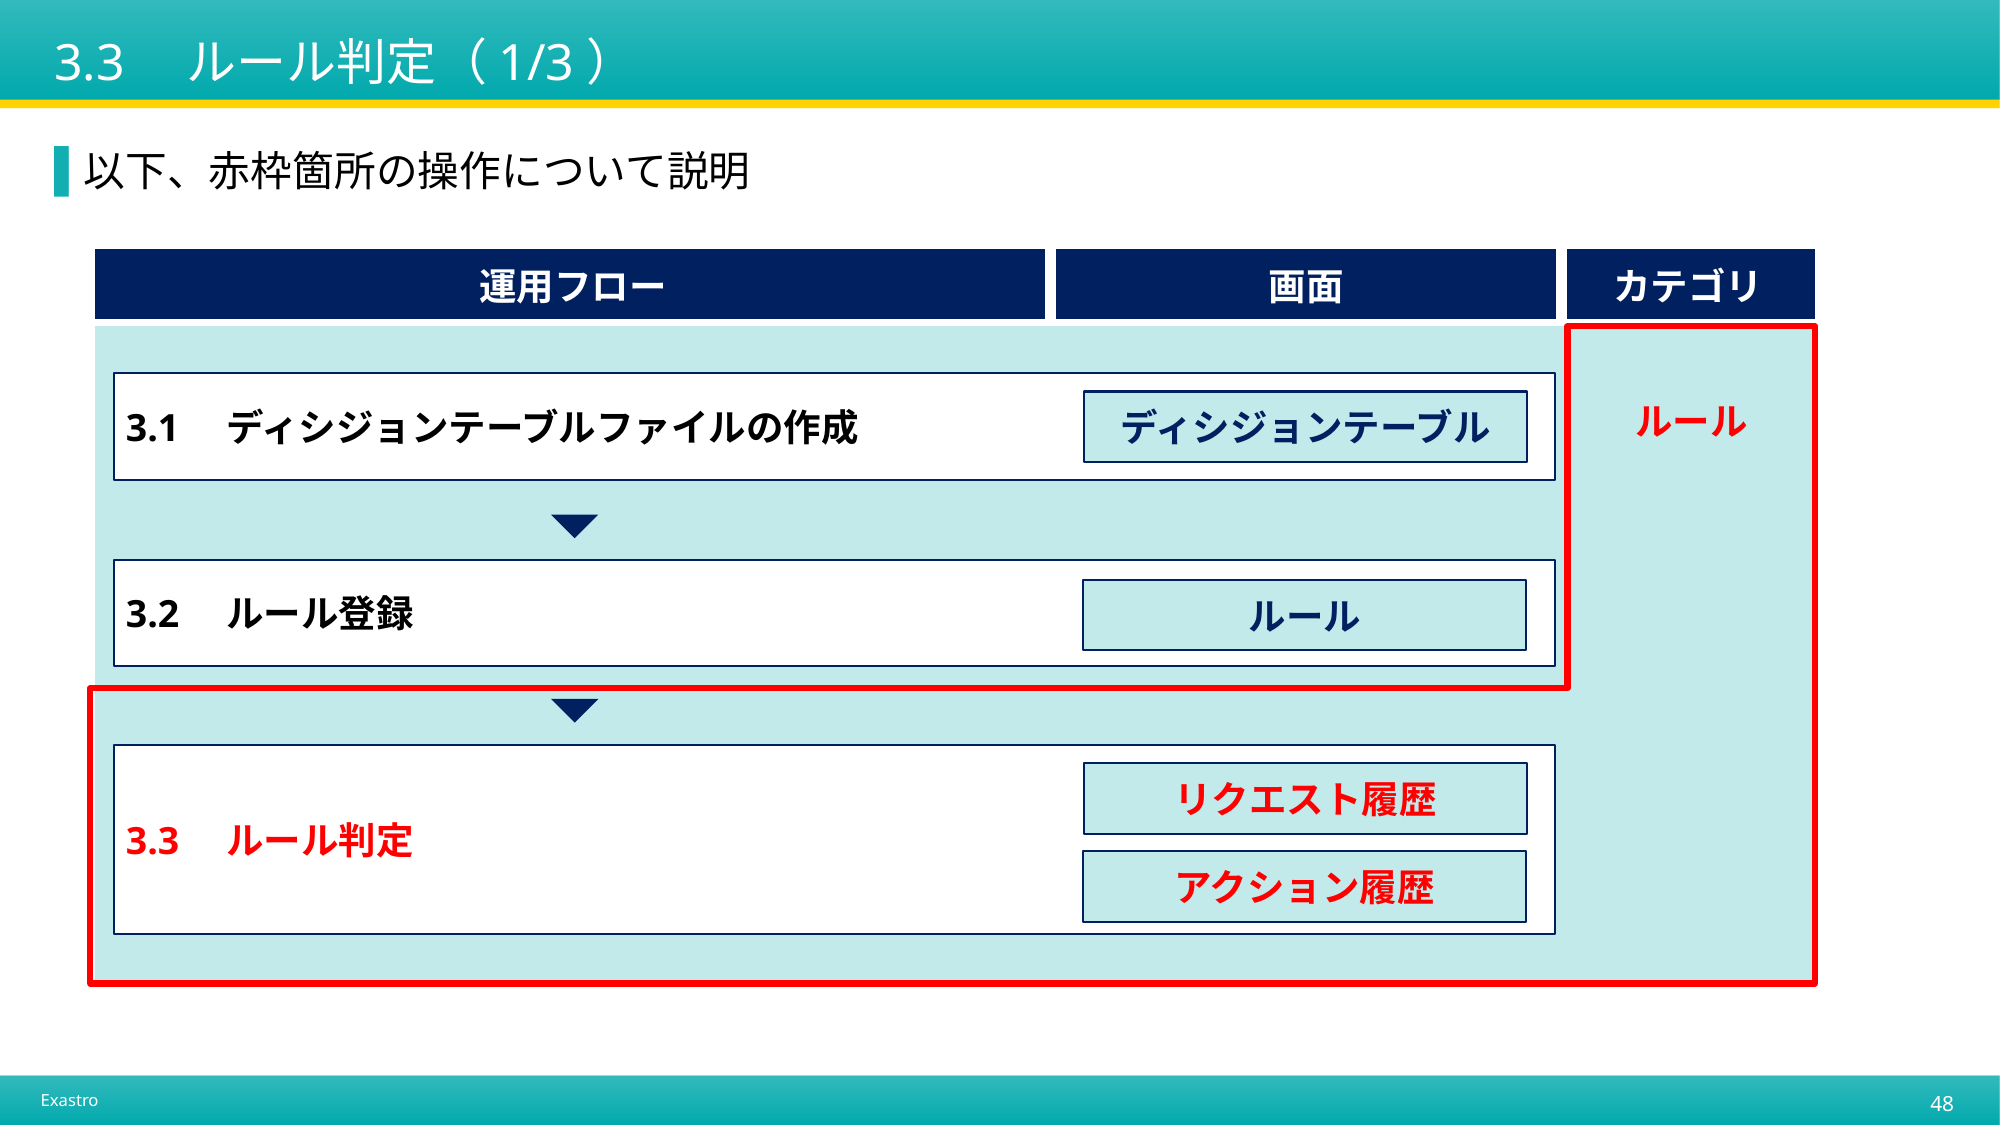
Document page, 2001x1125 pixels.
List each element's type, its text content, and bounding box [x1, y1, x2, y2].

text_box [90, 326, 1816, 984]
table_header 画面 [1056, 249, 1556, 319]
text_box 3.2 ルール登録 [113, 559, 1556, 666]
text_box ディシジョンテーブル [1084, 391, 1528, 463]
title 3.3 ルール判定（1/3） [39, 18, 1961, 96]
text_box ルール [1567, 251, 1816, 326]
text_box [95, 326, 1567, 688]
picture [0, 0, 2000, 1125]
table_cell [95, 319, 1567, 326]
text_box [551, 514, 599, 539]
list 以下、赤枠箇所の操作について説明 [39, 137, 1961, 1059]
table_header 運用フロー [95, 249, 1045, 319]
text_box 3.1 ディシジョンテーブルファイルの作成 [113, 373, 1556, 480]
text_box ルール [1083, 579, 1527, 651]
